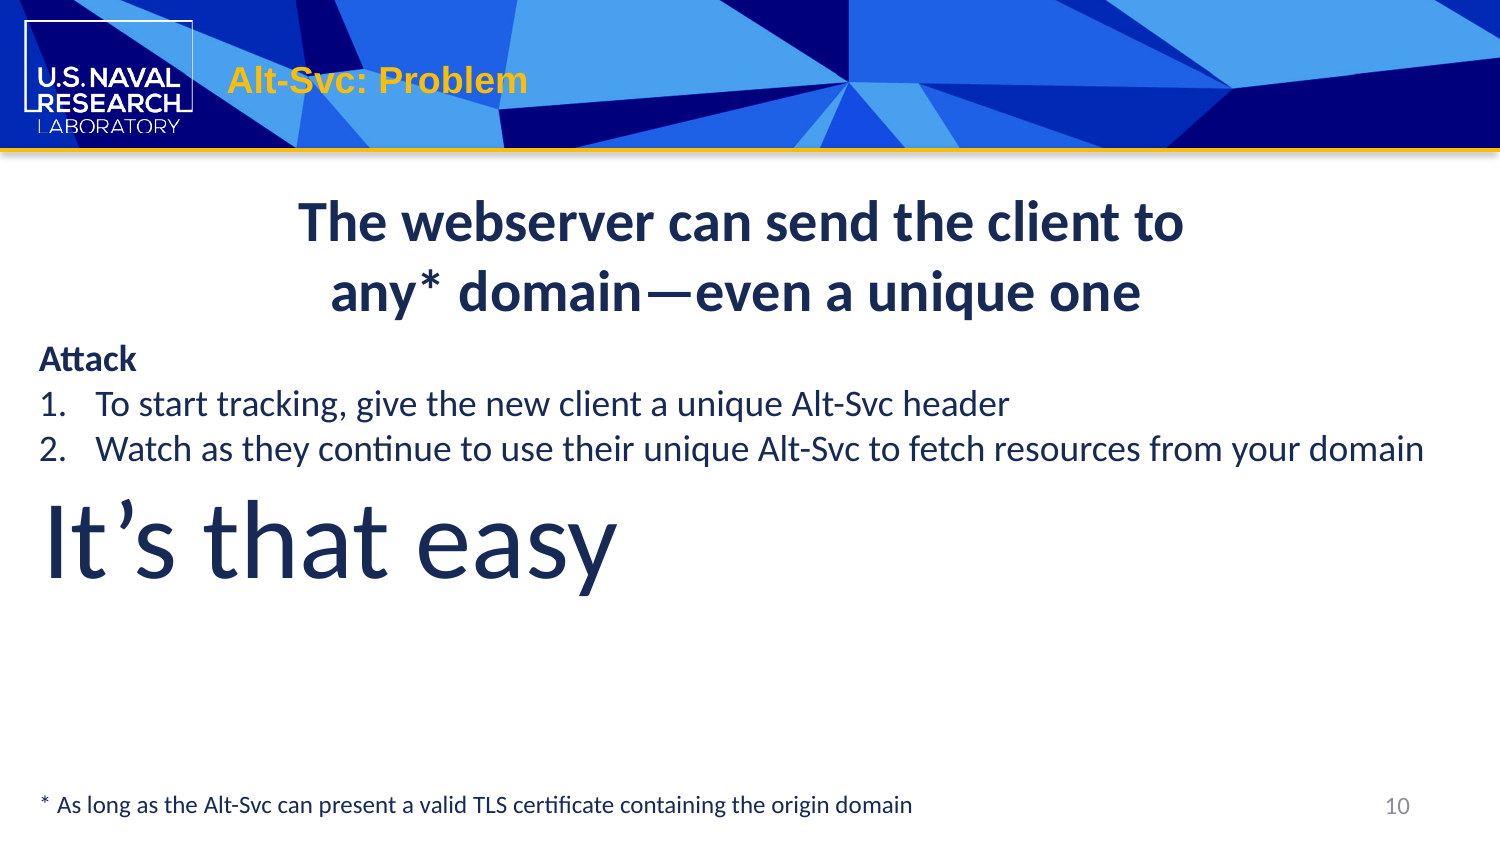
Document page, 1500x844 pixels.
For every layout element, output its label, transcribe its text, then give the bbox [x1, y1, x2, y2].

text_box The webserver can send the client to any* domain—even a unique one [24, 175, 1461, 326]
text_box * As long as the Alt-Svc can present a valid TLS certificate containing the origin domain [24, 781, 1461, 827]
text_box It’s that easy [27, 459, 634, 609]
picture [0, 0, 1500, 149]
text_box Attack To start tracking, give the new client a unique Alt-Svc header Watch as they continue to use their unique Alt-Svc to fetch resources from your domain [24, 326, 1461, 477]
